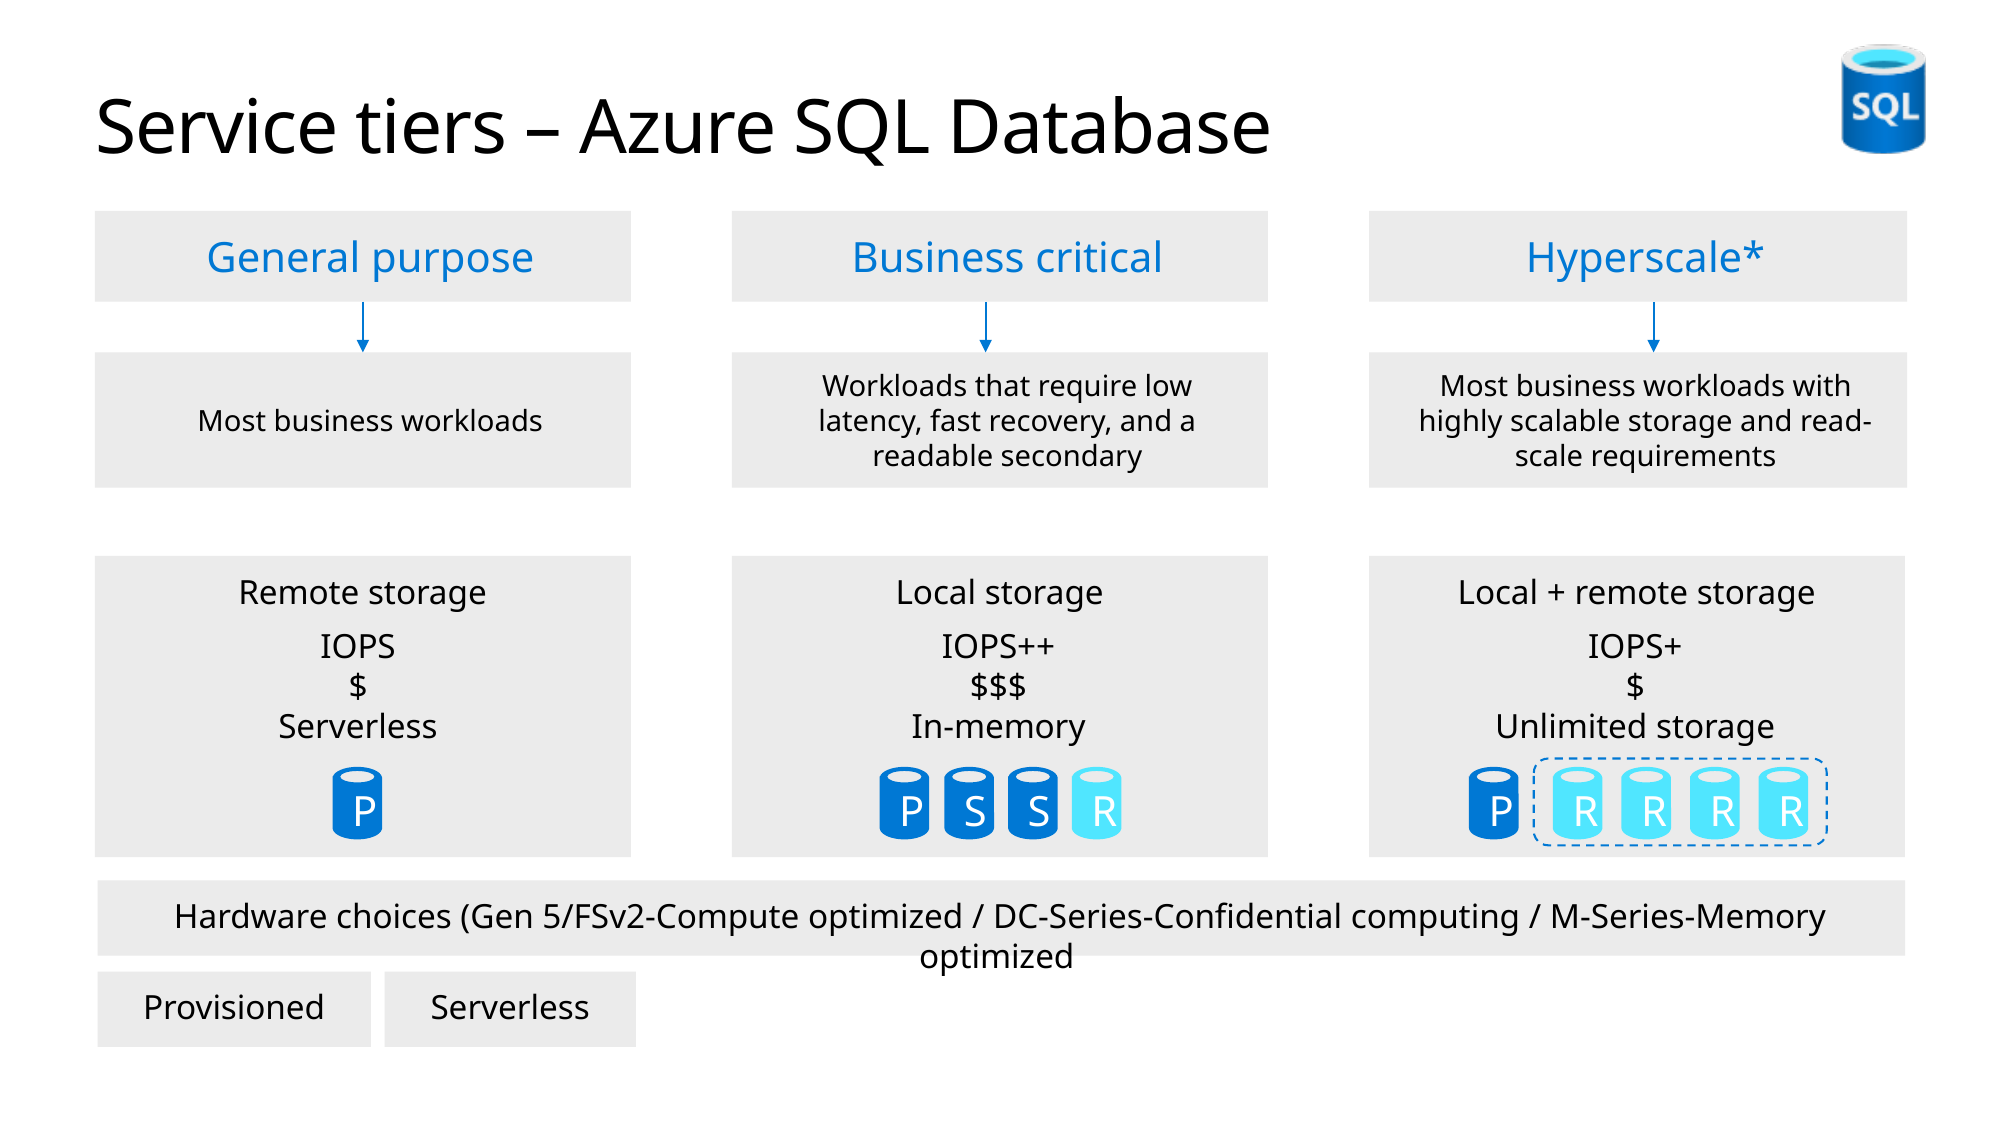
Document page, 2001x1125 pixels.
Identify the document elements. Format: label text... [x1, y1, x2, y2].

text_box Hardware choices (Gen 5/FSv2-Compute optimized / DC-Series-Confidential computing / M-Series-Memory optimized [97, 880, 1906, 956]
text_box Hyperscale* [1368, 210, 1908, 302]
text_box Provisioned [97, 971, 372, 1048]
text_box Business critical [731, 210, 1269, 302]
picture [1826, 42, 1942, 157]
text_box IOPS+ $ Unlimited storage [1405, 624, 1866, 745]
text_box Serverless [384, 971, 637, 1048]
text_box Most business workloads with highly scalable storage and read-scale requirements [1368, 352, 1908, 489]
text_box Local + remote storage [1368, 555, 1906, 858]
title Service tiers – Azure SQL Database [94, 78, 1903, 169]
text_box P [879, 766, 930, 840]
text_box P [332, 766, 383, 840]
text_box S [944, 766, 995, 840]
text_box Workloads that require low latency, fast recovery, and a readable secondary [731, 352, 1269, 489]
text_box S [1008, 766, 1058, 840]
text_box Remote storage [94, 555, 632, 858]
text_box R [1071, 766, 1122, 840]
text_box IOPS++ $$$ In-memory [763, 624, 1234, 745]
text_box General purpose [94, 210, 632, 302]
text_box P [1468, 766, 1519, 840]
text_box IOPS $ Serverless [123, 624, 594, 745]
text_box [1532, 757, 1828, 847]
text_box Most business workloads [94, 352, 632, 489]
text_box Local storage [731, 555, 1269, 858]
